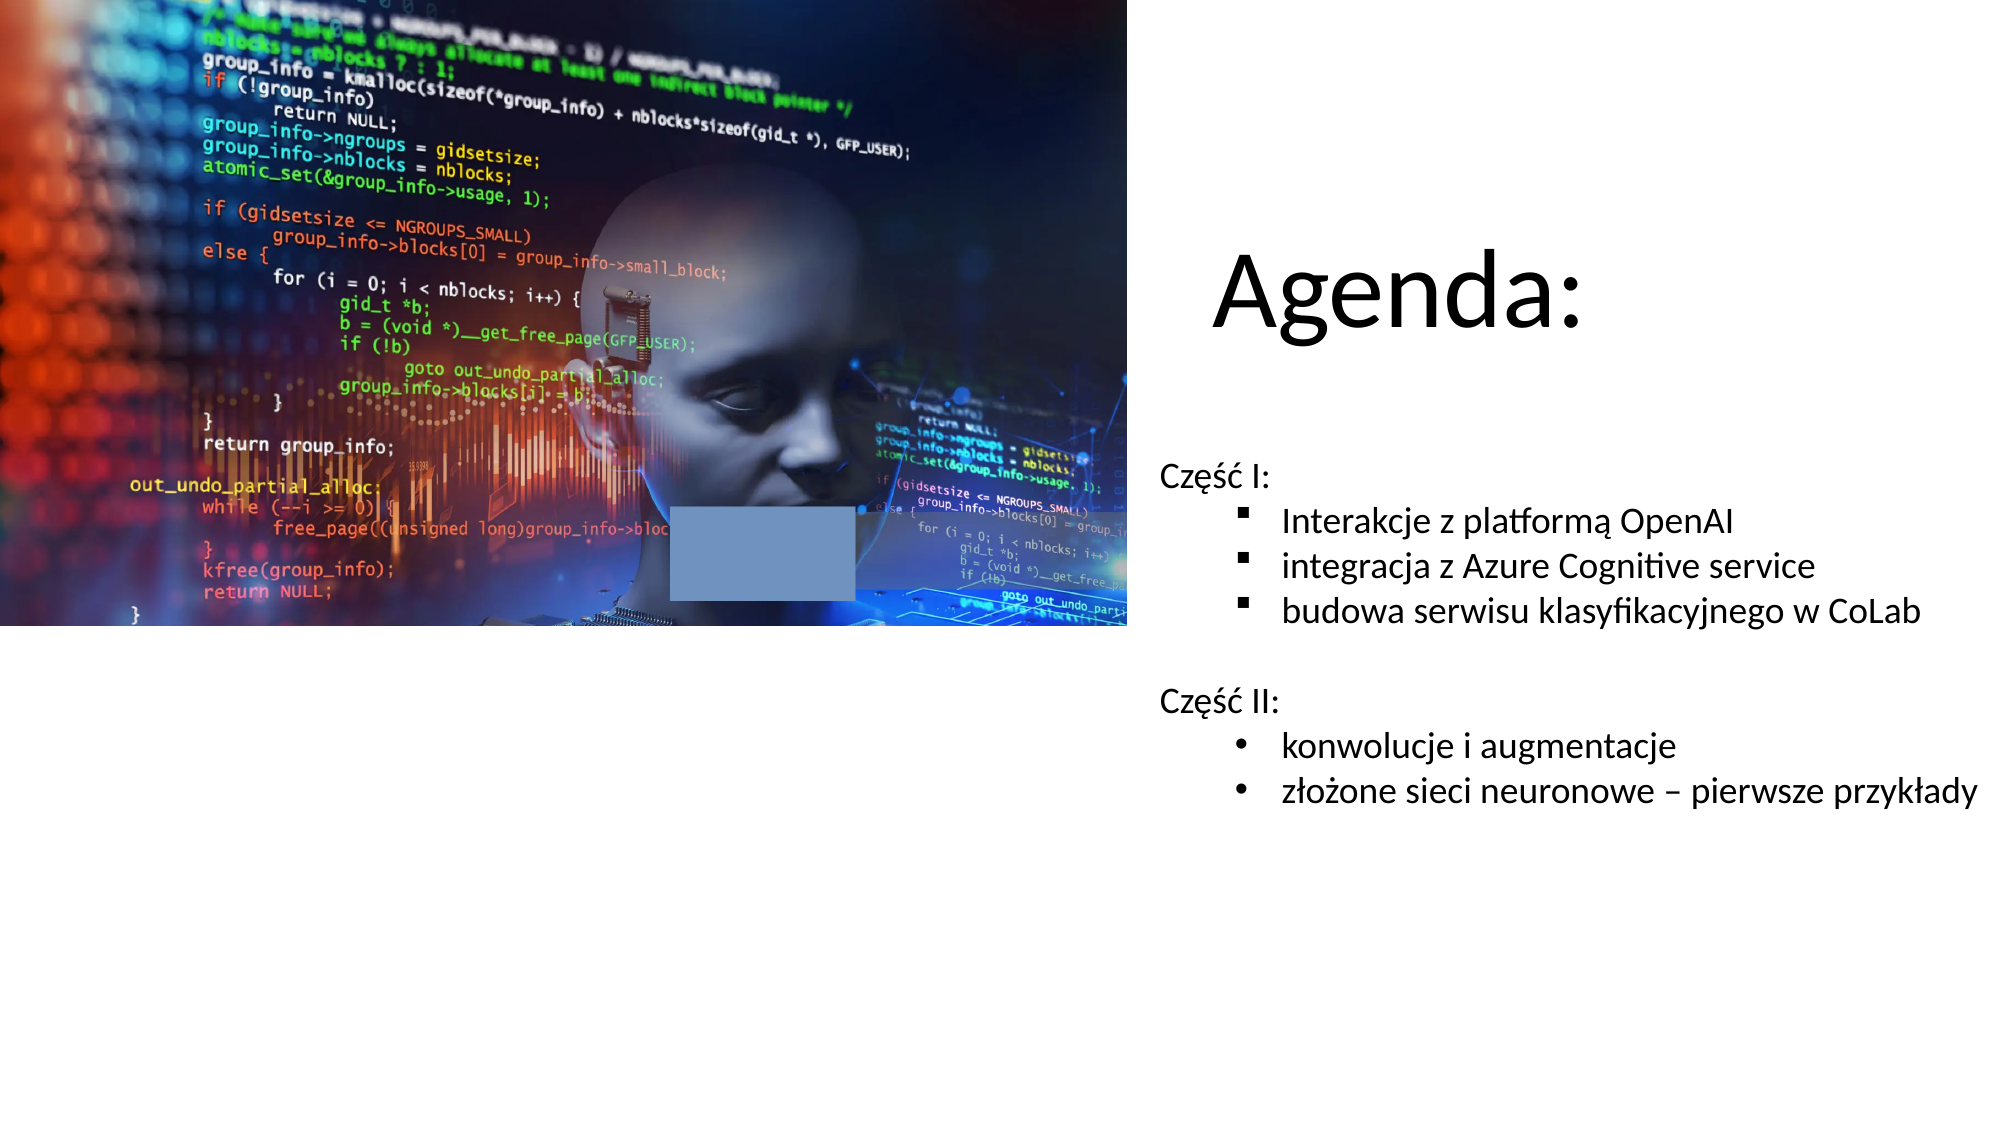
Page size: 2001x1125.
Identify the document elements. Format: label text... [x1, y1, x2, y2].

picture [0, 0, 1127, 626]
text_box Agenda: [1197, 207, 1673, 357]
text_box Część I: Interakcje z platformą OpenAI integracja z Azure Cognitive service budowa serwisu klasyfikacyjnego w CoLab Część II: konwolucje i augmentacje złożone sieci neuronowe – pierwsze przykłady [1144, 443, 2000, 818]
